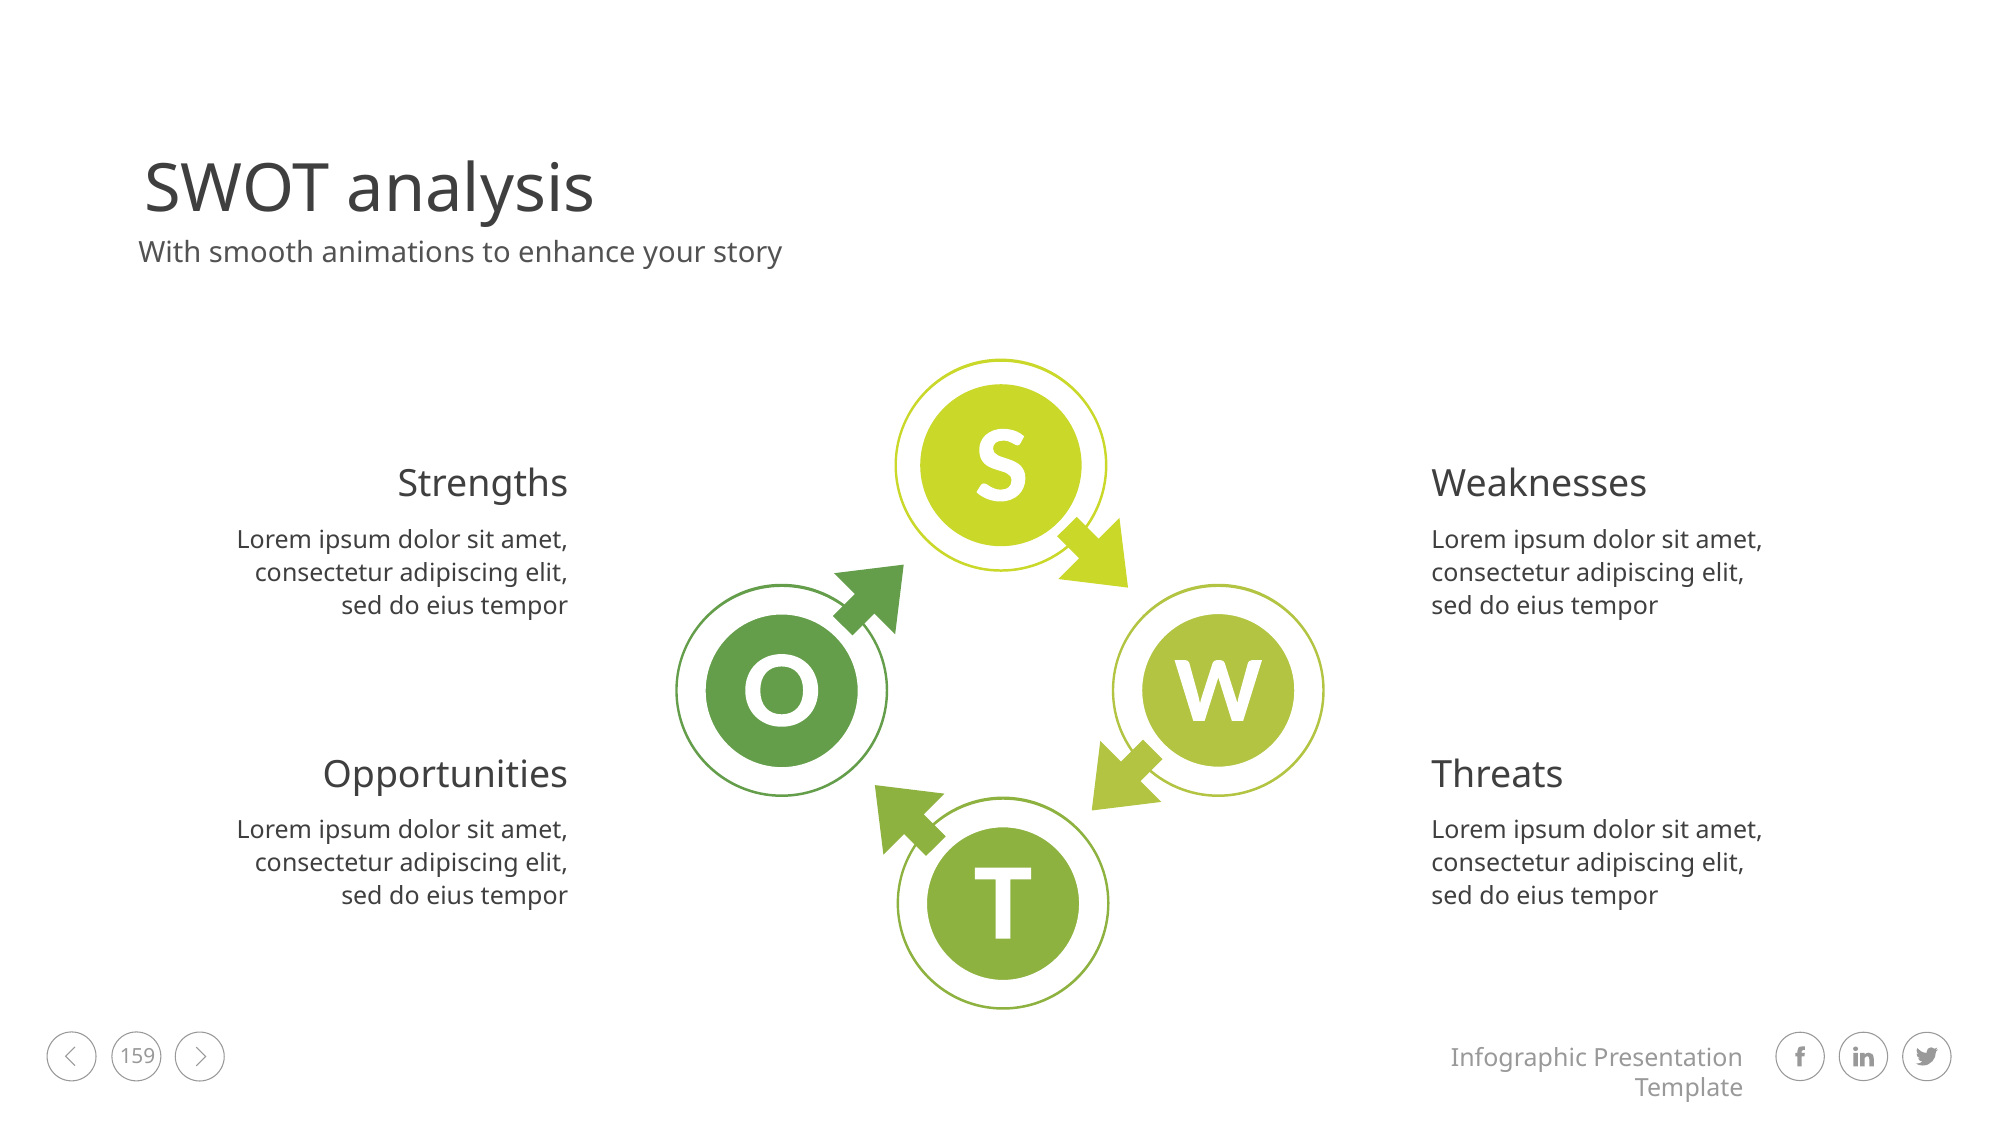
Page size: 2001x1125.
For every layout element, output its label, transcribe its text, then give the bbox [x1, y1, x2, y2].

slide_number 159 [88, 1026, 187, 1087]
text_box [675, 917, 1325, 1010]
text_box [675, 358, 1325, 451]
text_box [135, 137, 786, 276]
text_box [213, 451, 1786, 917]
